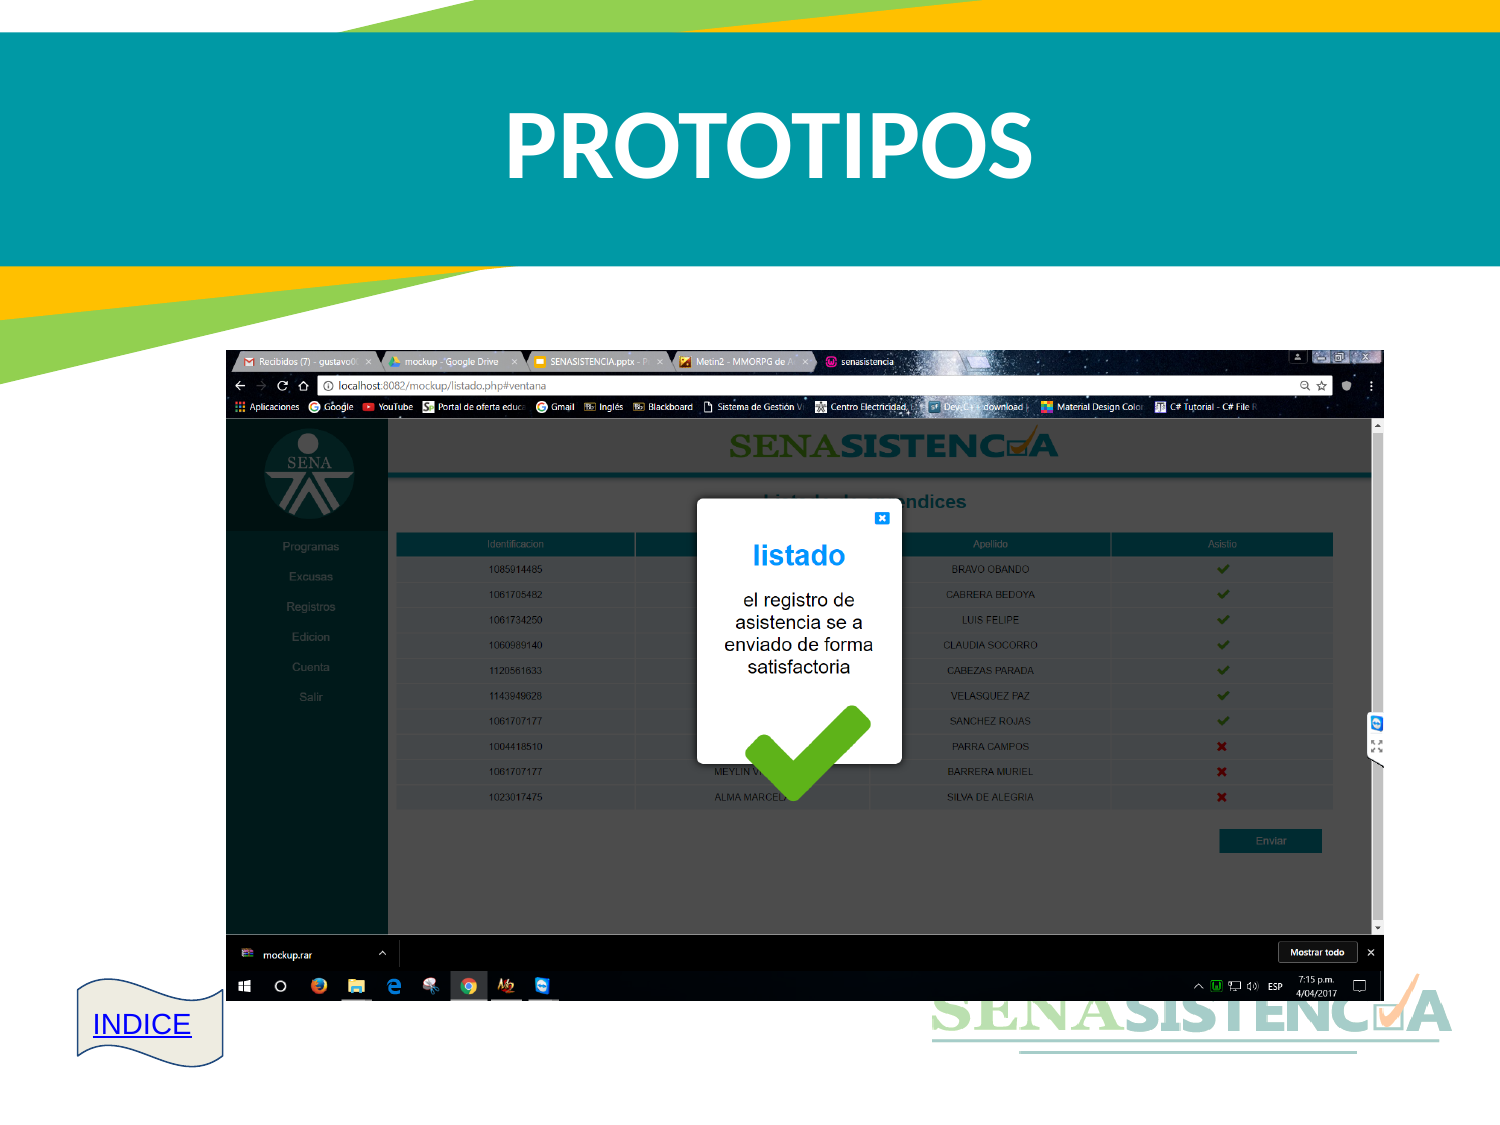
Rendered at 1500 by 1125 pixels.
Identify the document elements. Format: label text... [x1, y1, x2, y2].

text_box PROTOTIPOS [140, 54, 1401, 223]
text_box INDICE [77, 979, 223, 1067]
picture [225, 349, 1500, 1125]
